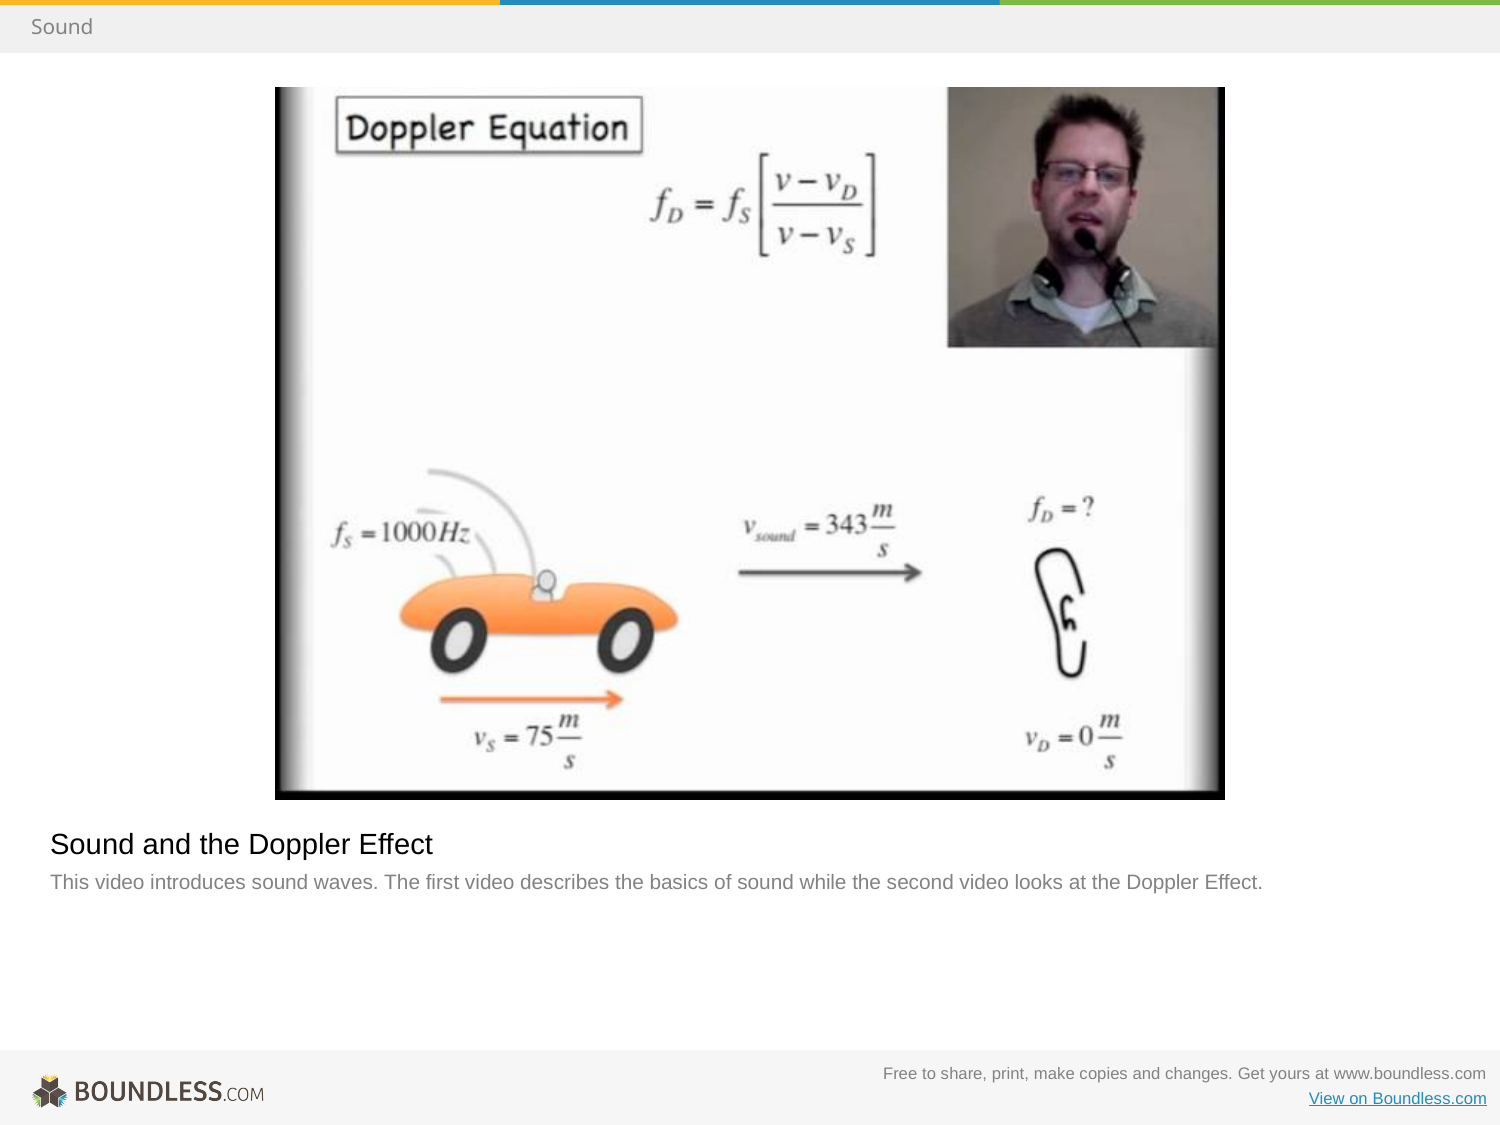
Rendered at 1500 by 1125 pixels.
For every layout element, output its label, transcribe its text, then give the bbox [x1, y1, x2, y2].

picture [30, 1072, 265, 1109]
picture [274, 87, 1226, 801]
text_box [0, 1050, 1500, 1125]
text_box Sound [31, 13, 1475, 38]
text_box View on Boundless.com [274, 1087, 1488, 1125]
list Sound and the Doppler Effect This video introduces sound waves. The first video describes the basics of sound while the second video looks at the Doppler Effect. [50, 825, 1450, 1038]
text_box Free to share, print, make copies and changes. Get yours at www.boundless.com [649, 1062, 1488, 1087]
text_box [0, 2, 1500, 54]
